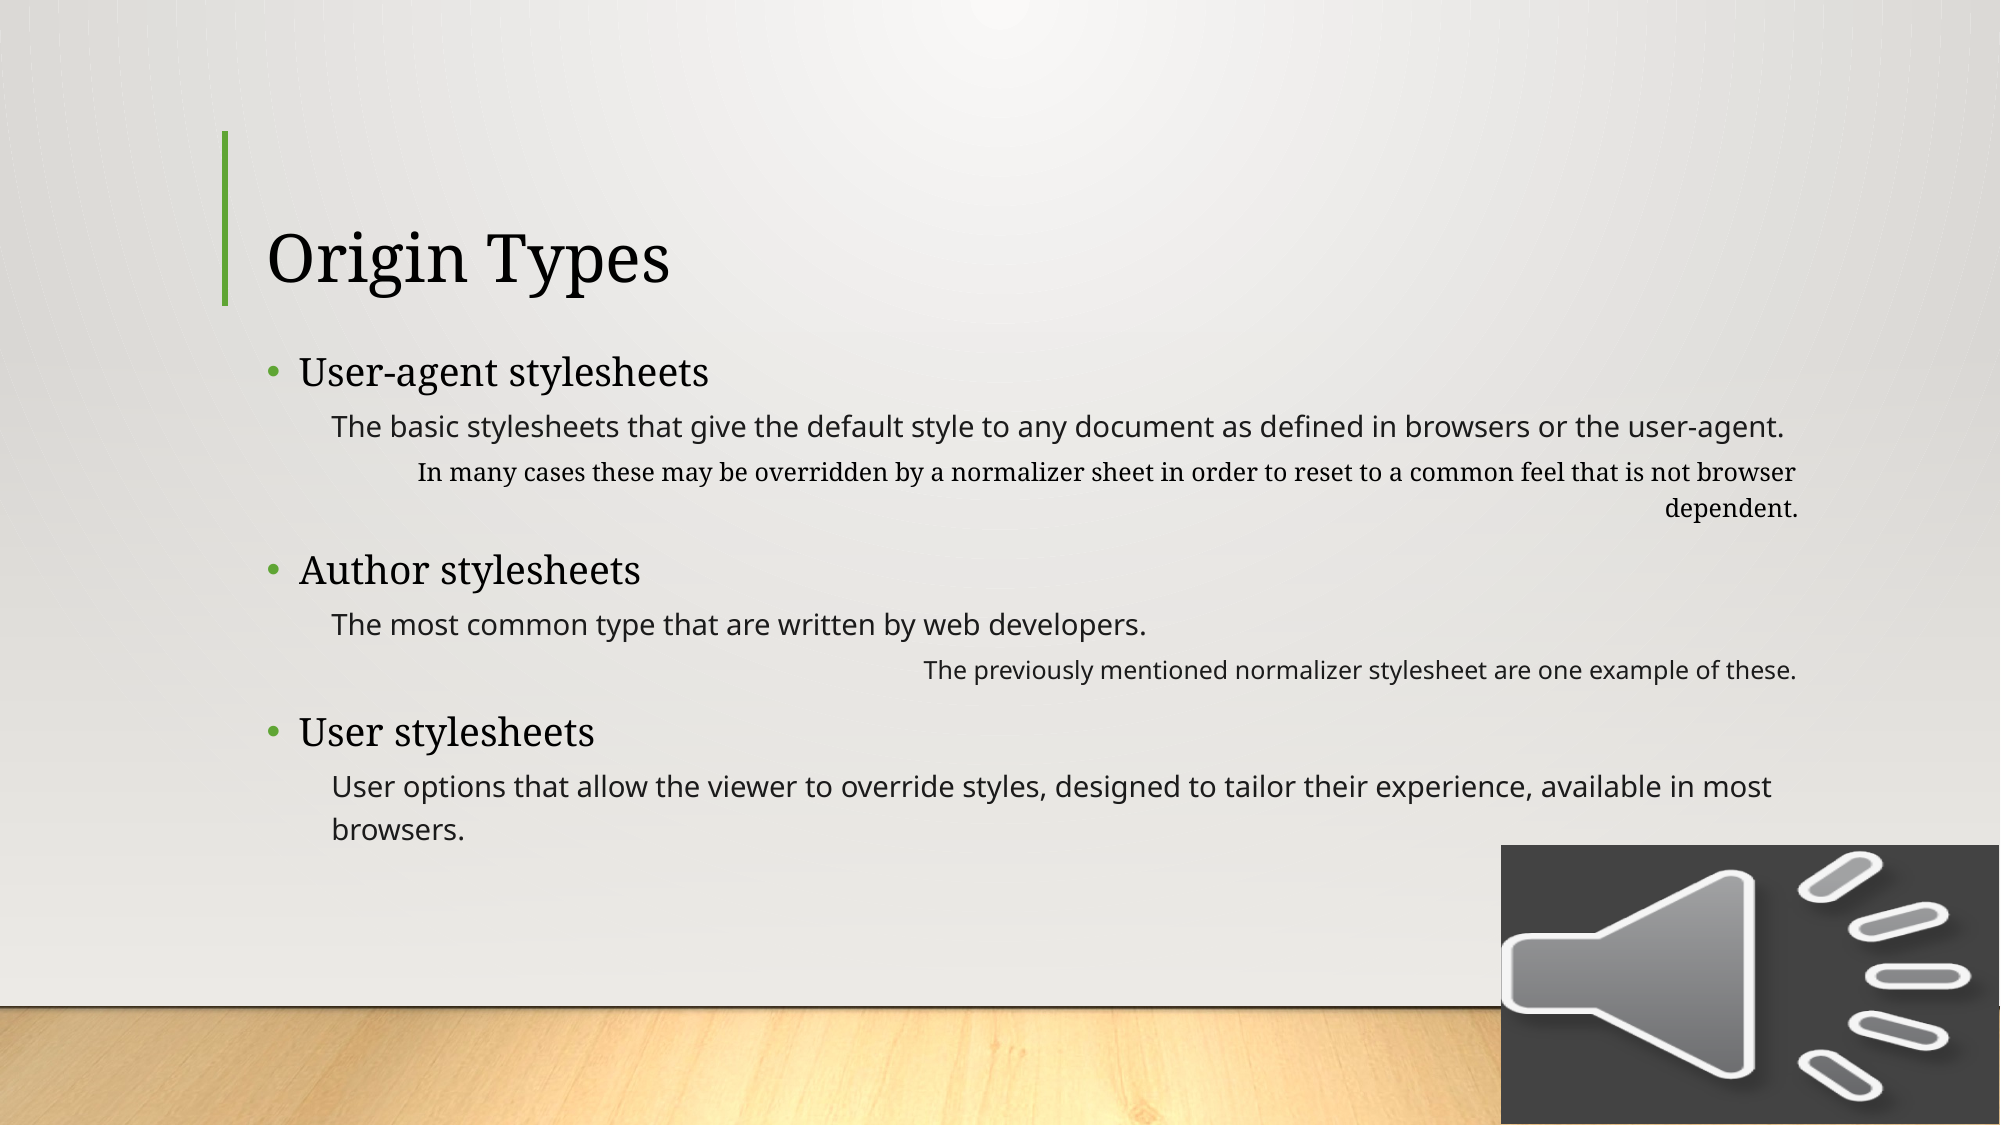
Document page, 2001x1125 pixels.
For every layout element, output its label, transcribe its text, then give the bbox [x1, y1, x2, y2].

list User-agent stylesheets The basic stylesheets that give the default style to any document as defined in browsers or the user-agent. In many cases these may be overridden by a normalizer sheet in order to reset to a common feel that is not browser dependent. Author stylesheets The most common type that are written by web developers. The previously mentioned normalizer stylesheet are one example of these. User stylesheets User options that allow the viewer to override styles, designed to tailor their experience, available in most browsers. [251, 330, 1814, 897]
picture [0, 843, 2000, 1125]
title Origin Types [251, 131, 1814, 305]
